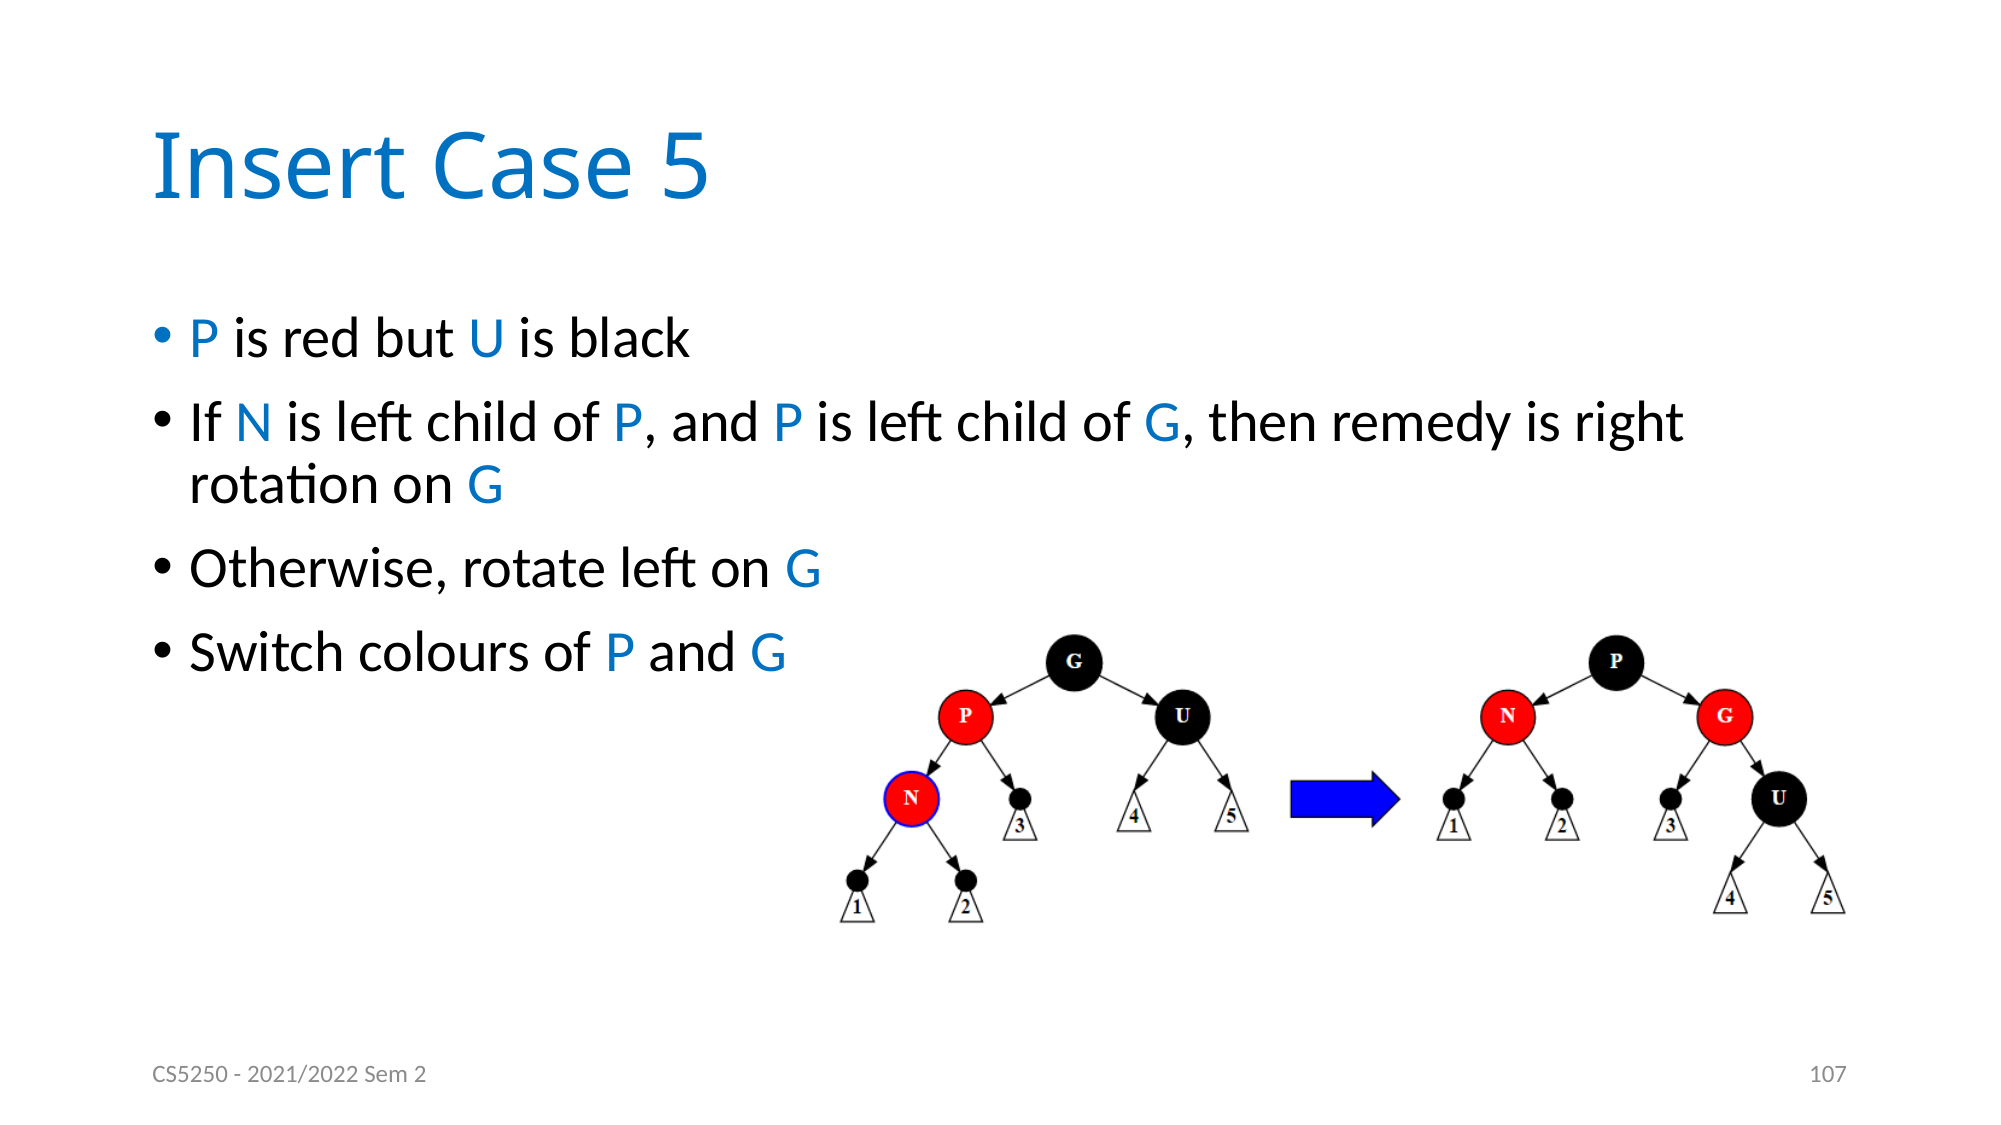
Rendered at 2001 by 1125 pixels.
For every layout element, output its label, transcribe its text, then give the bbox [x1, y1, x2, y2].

title Insert Case 5 [137, 59, 1863, 278]
slide_number CS5250 - 2021/2022 Sem 2 [137, 1042, 588, 1103]
slide_number 107 [1412, 1042, 1863, 1103]
list P is red but U is black If N is left child of P, and P is left child of G, then remedy is right rotation on G Otherwise, rotate left on G Switch colours of P and G [137, 299, 1863, 1014]
picture [836, 632, 1853, 928]
